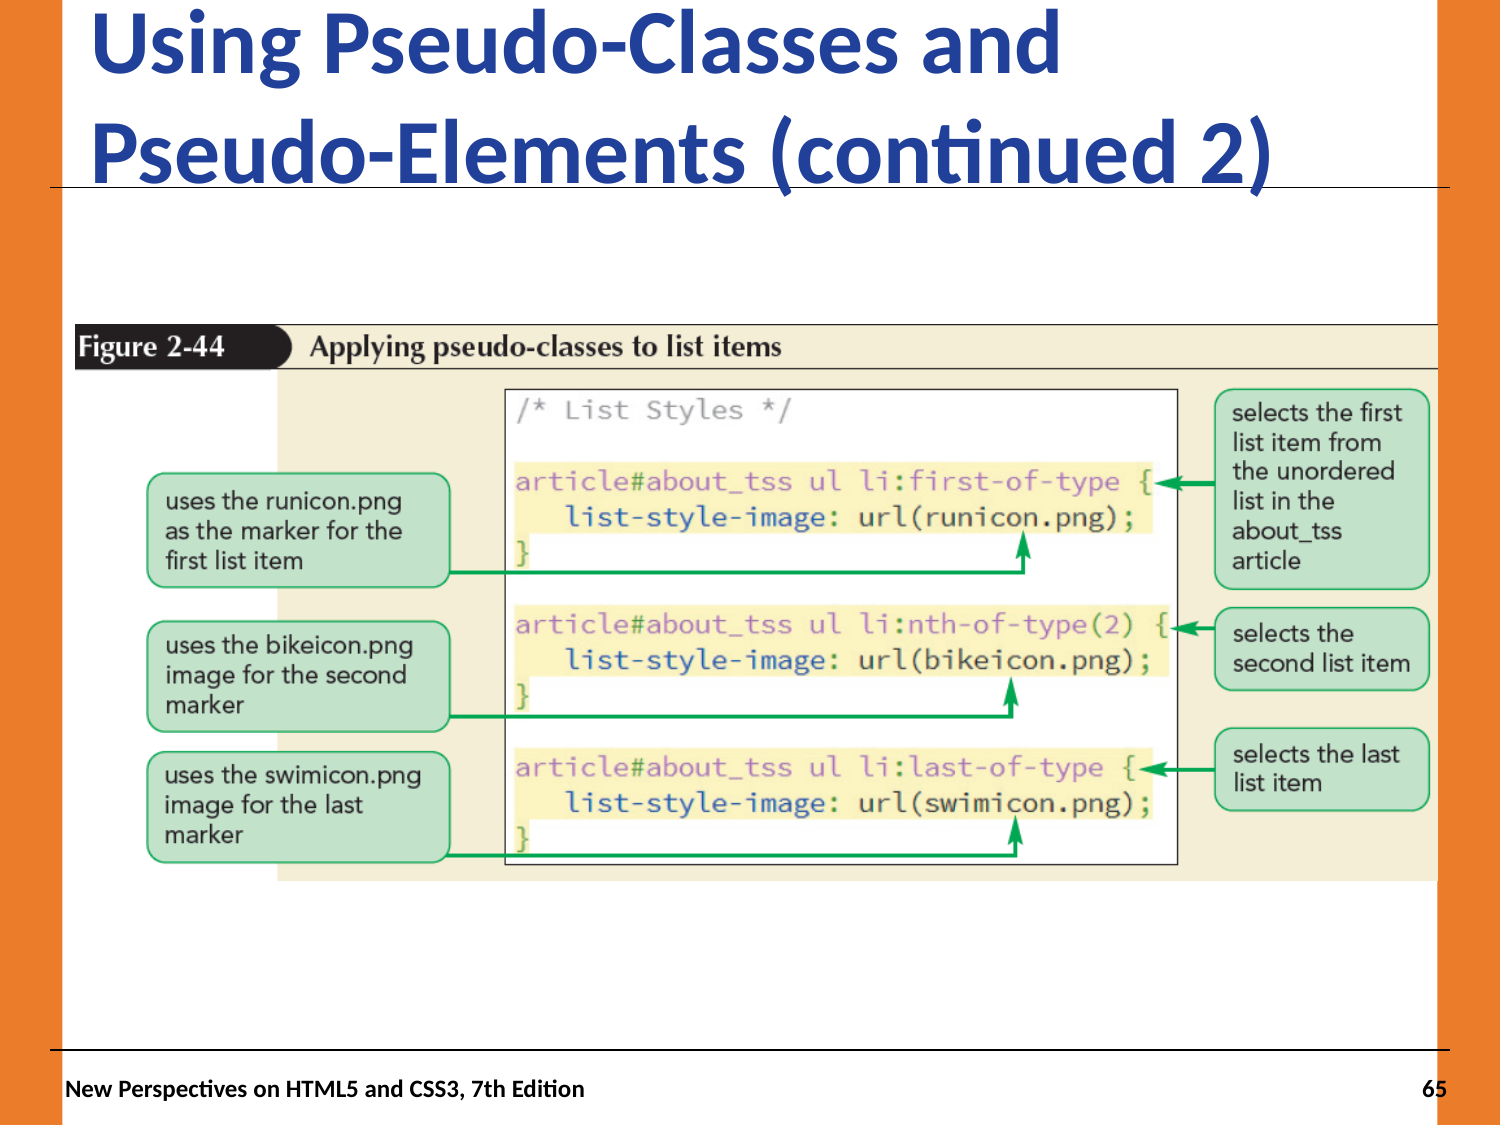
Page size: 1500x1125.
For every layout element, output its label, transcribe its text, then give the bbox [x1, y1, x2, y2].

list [74, 323, 1438, 881]
footer New Perspectives on HTML5 and CSS3, 7th Edition [50, 1050, 1374, 1125]
title Using Pseudo-Classes and Pseudo-Elements (continued 2) [74, 14, 1438, 171]
slide_number 65 [1374, 1050, 1463, 1125]
